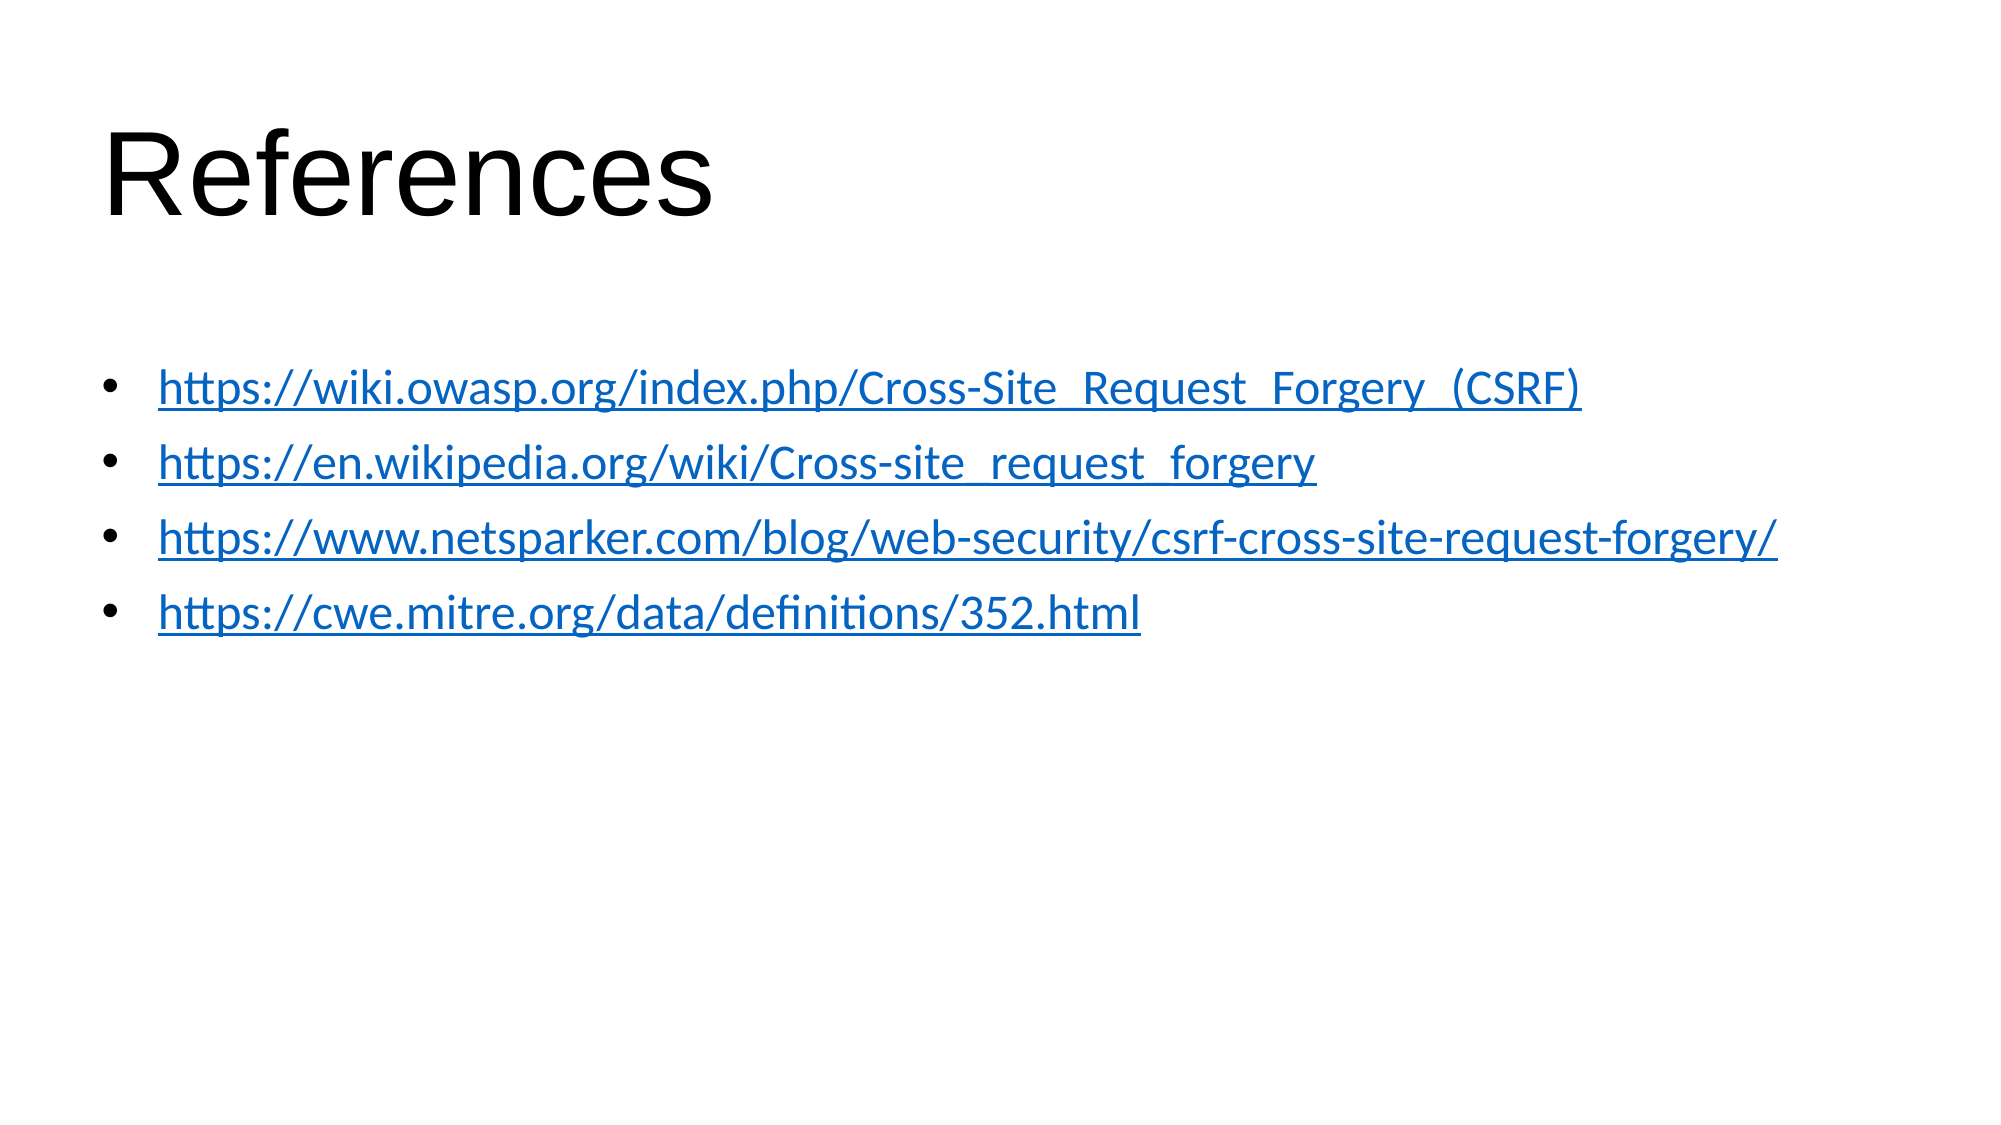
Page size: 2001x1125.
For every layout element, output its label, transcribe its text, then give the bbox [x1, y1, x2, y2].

subtitle https://wiki.owasp.org/index.php/Cross-Site_Request_Forgery_(CSRF) https://en.wikipedia.org/wiki/Cross-site_request_forgery https://www.netsparker.com/blog/web-security/csrf-cross-site-request-forgery/ https://cwe.mitre.org/data/definitions/352.html [86, 354, 1914, 1045]
title References [86, 104, 1587, 250]
